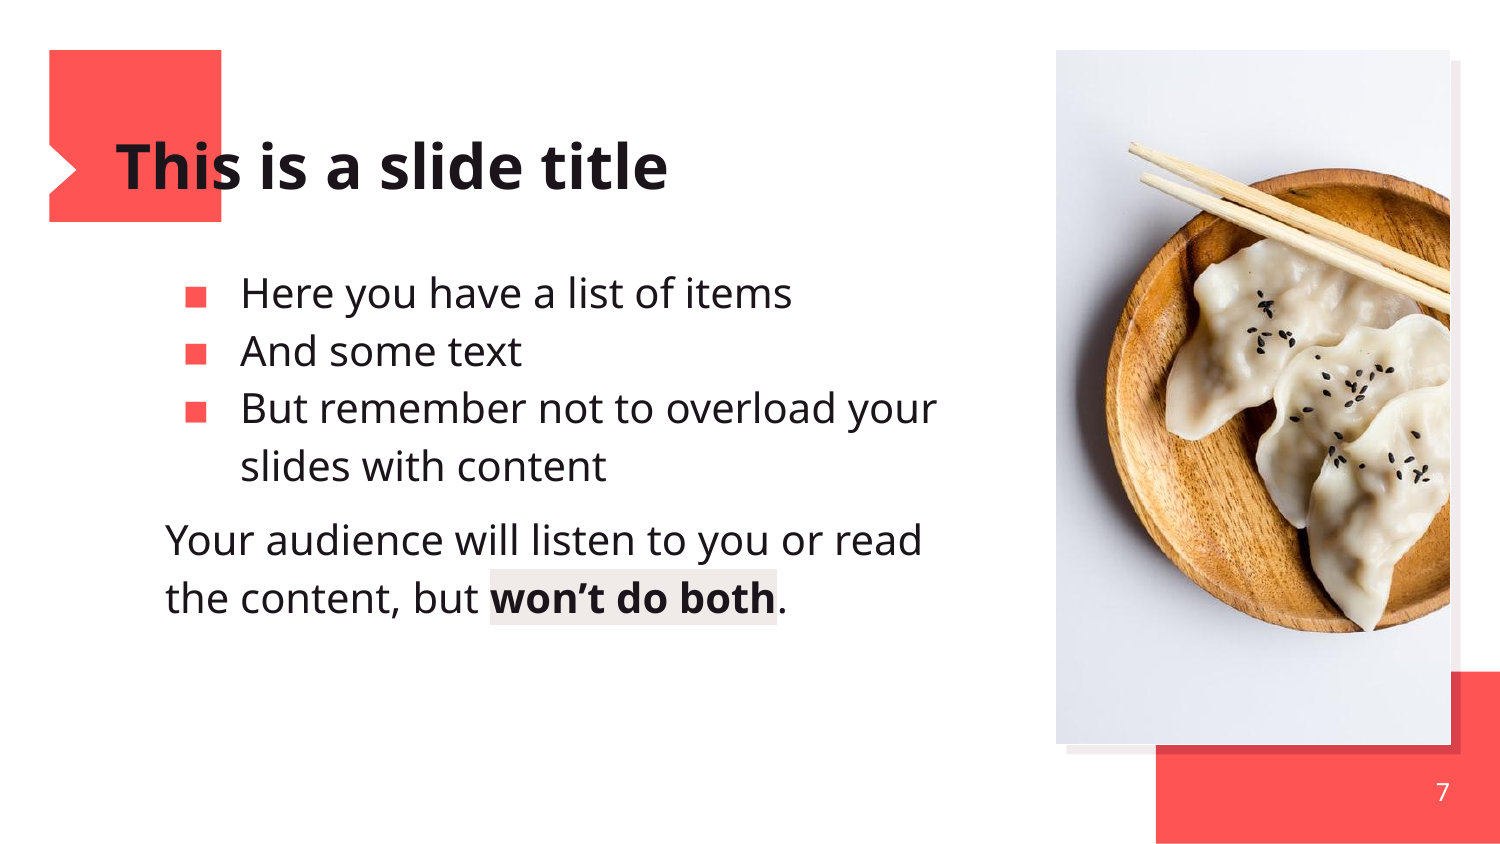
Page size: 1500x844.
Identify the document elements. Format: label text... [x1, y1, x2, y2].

picture [1055, 49, 1451, 744]
slide_number 7 [1350, 752, 1450, 844]
list Here you have a list of items And some text But remember not to overload your slides with content Your audience will listen to you or read the content, but won’t do both. [165, 259, 957, 744]
title This is a slide title [115, 137, 957, 203]
